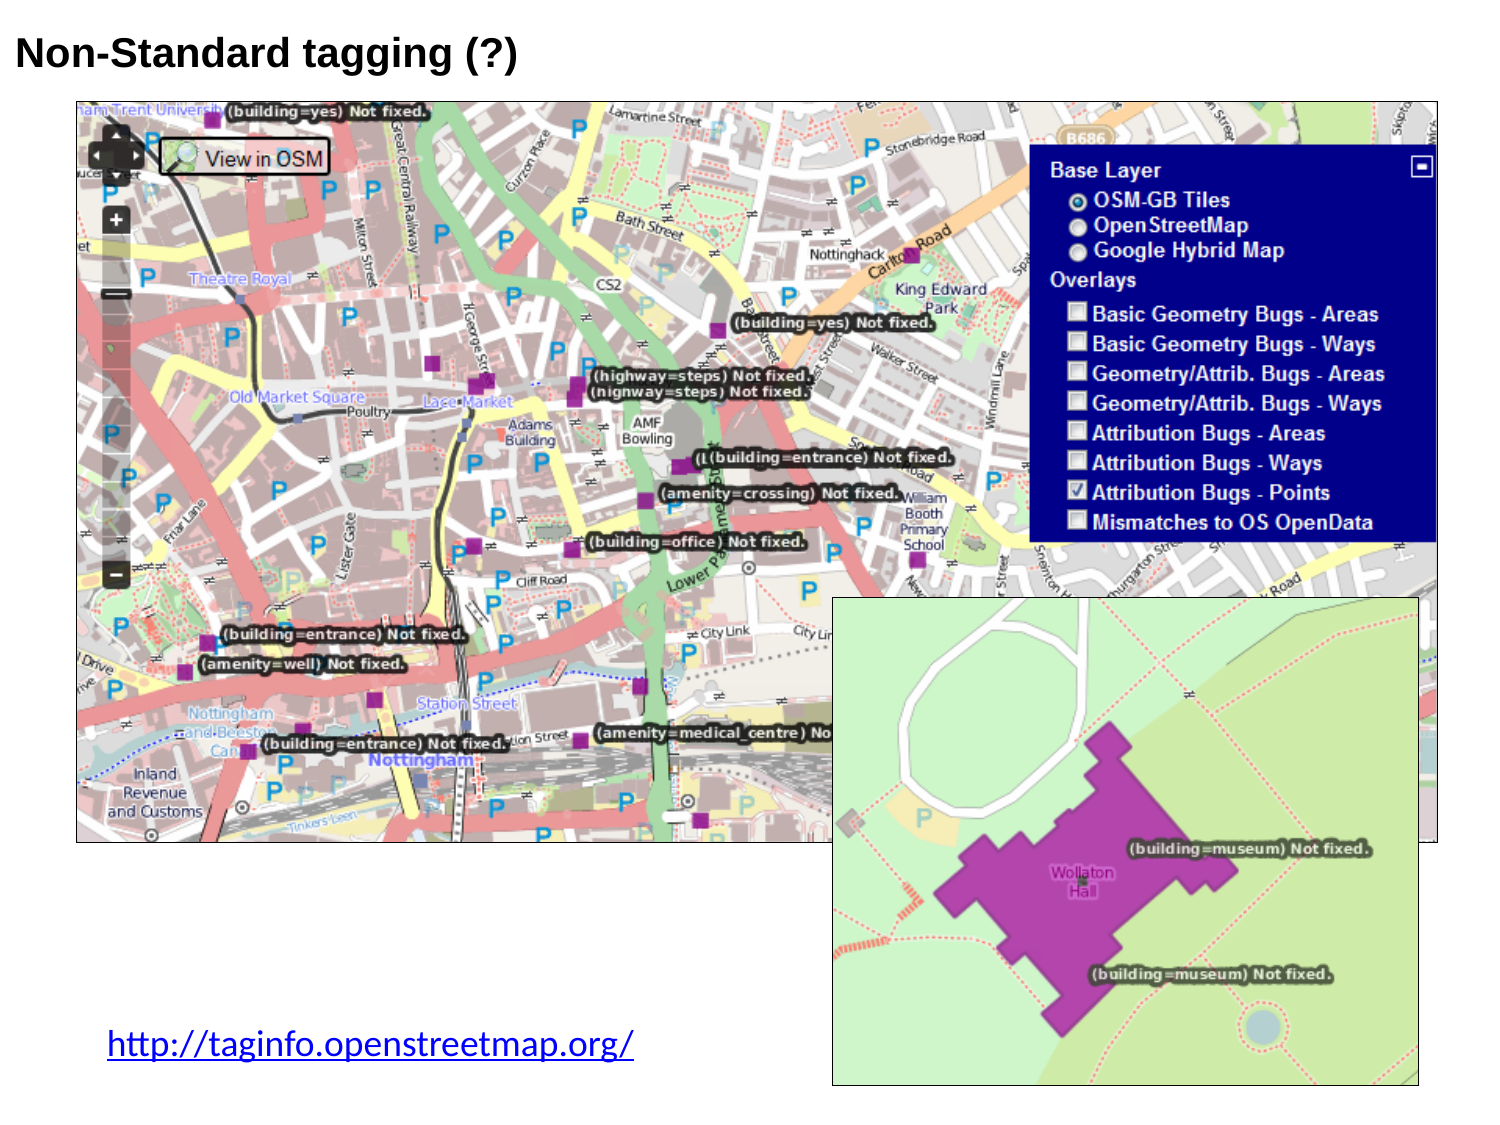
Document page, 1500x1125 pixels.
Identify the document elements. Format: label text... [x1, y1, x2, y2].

picture [76, 101, 1438, 1086]
text_box Non-Standard tagging (?) [0, 17, 573, 83]
text_box http://taginfo.openstreetmap.org/ [92, 1011, 650, 1072]
